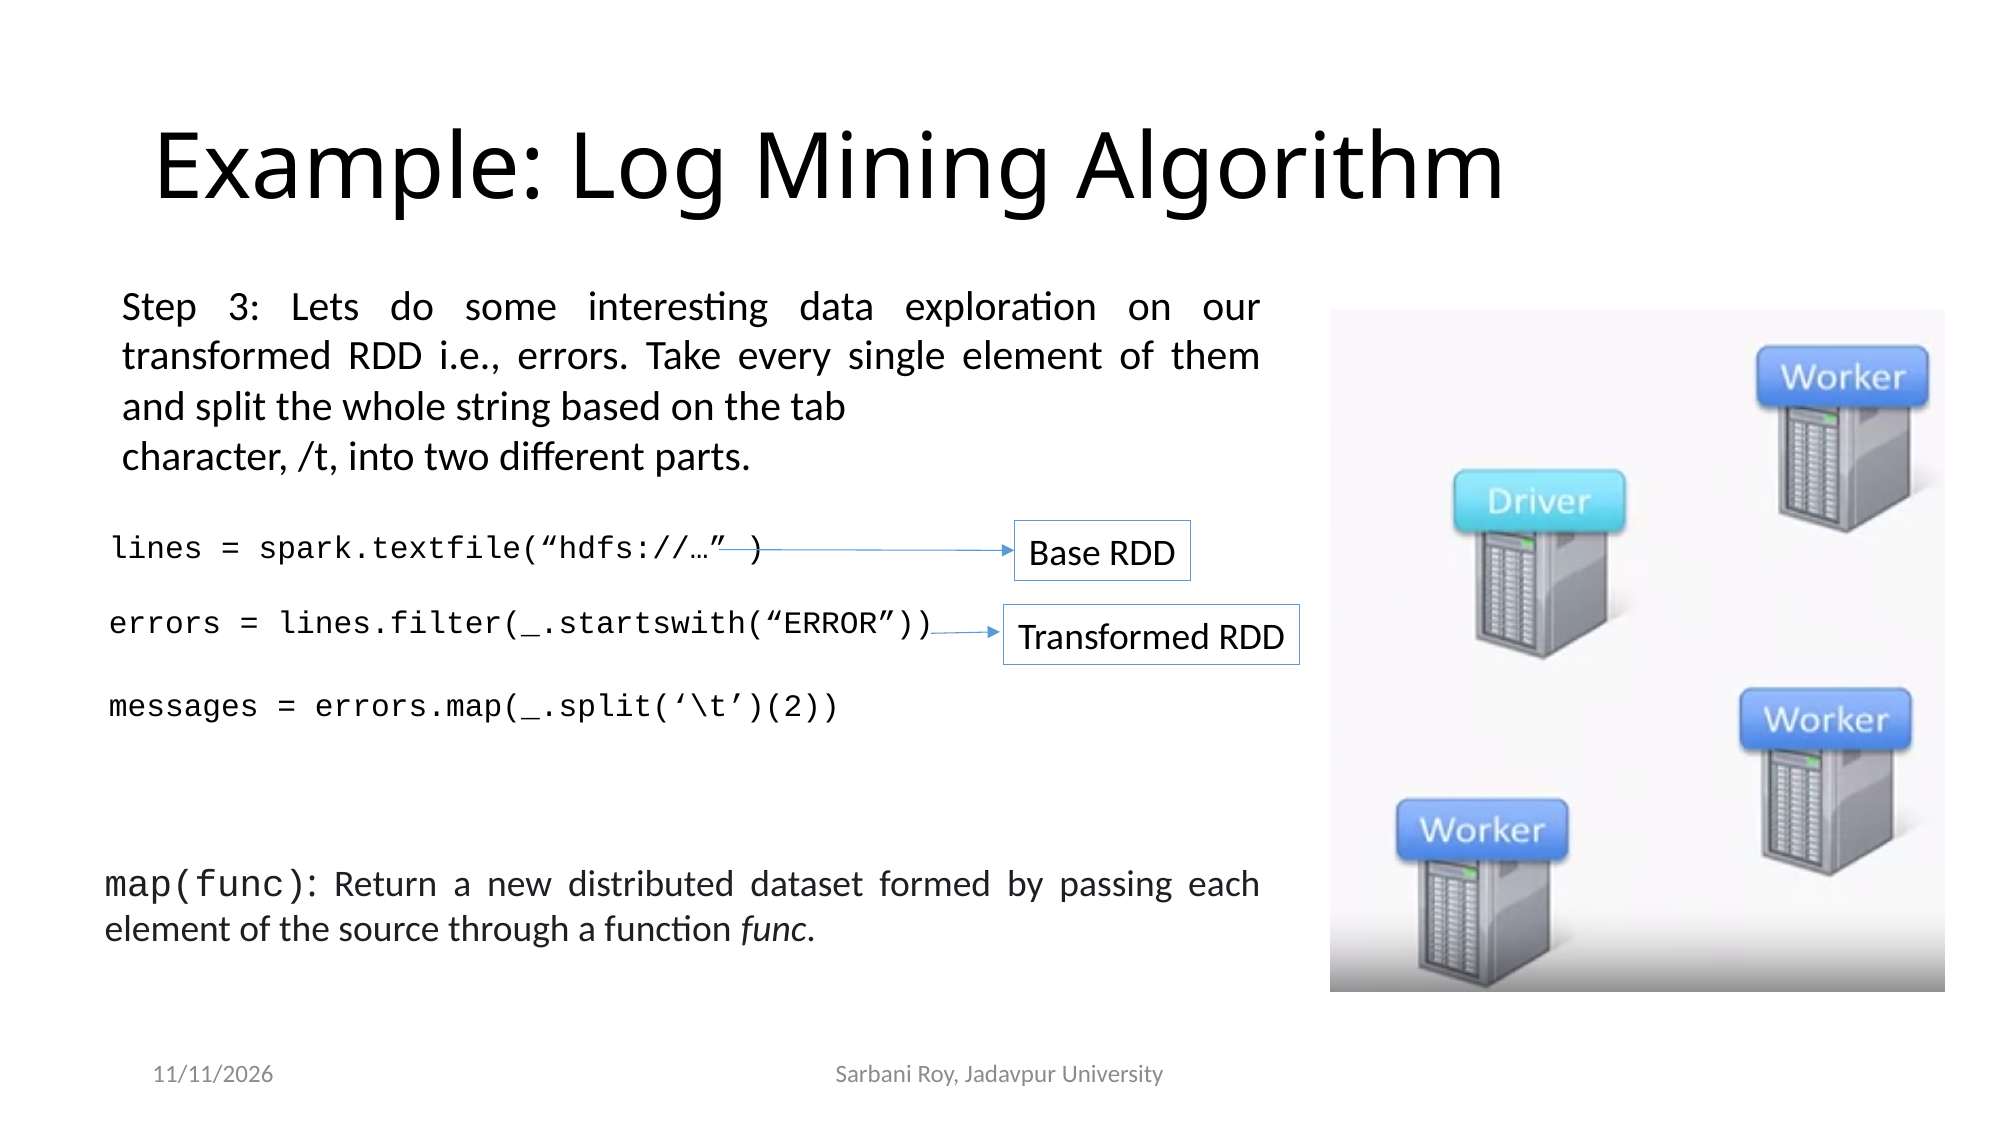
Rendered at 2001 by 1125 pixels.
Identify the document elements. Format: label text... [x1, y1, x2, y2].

text_box lines = spark.textfile(“hdfs://…” ) errors = lines.filter(_.startswith(“ERROR”)) messages = errors.map(_.split(‘\t’)(2)) [93, 520, 949, 820]
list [1330, 309, 1945, 992]
text_box Step 3: Lets do some interesting data exploration on our transformed RDD i.e., errors. Take every single element of them and split the whole string based on the tab character, /t, into two different parts. [107, 270, 1277, 486]
text_box Transformed RDD [1003, 604, 1300, 665]
text_box map(func): Return a new distributed dataset formed by passing each element of the source through a function func. [89, 851, 1277, 957]
text_box Base RDD [1014, 520, 1191, 581]
title Example: Log Mining Algorithm [137, 59, 1863, 278]
footer Sarbani Roy, Jadavpur University [662, 1042, 1338, 1103]
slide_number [137, 1042, 588, 1103]
